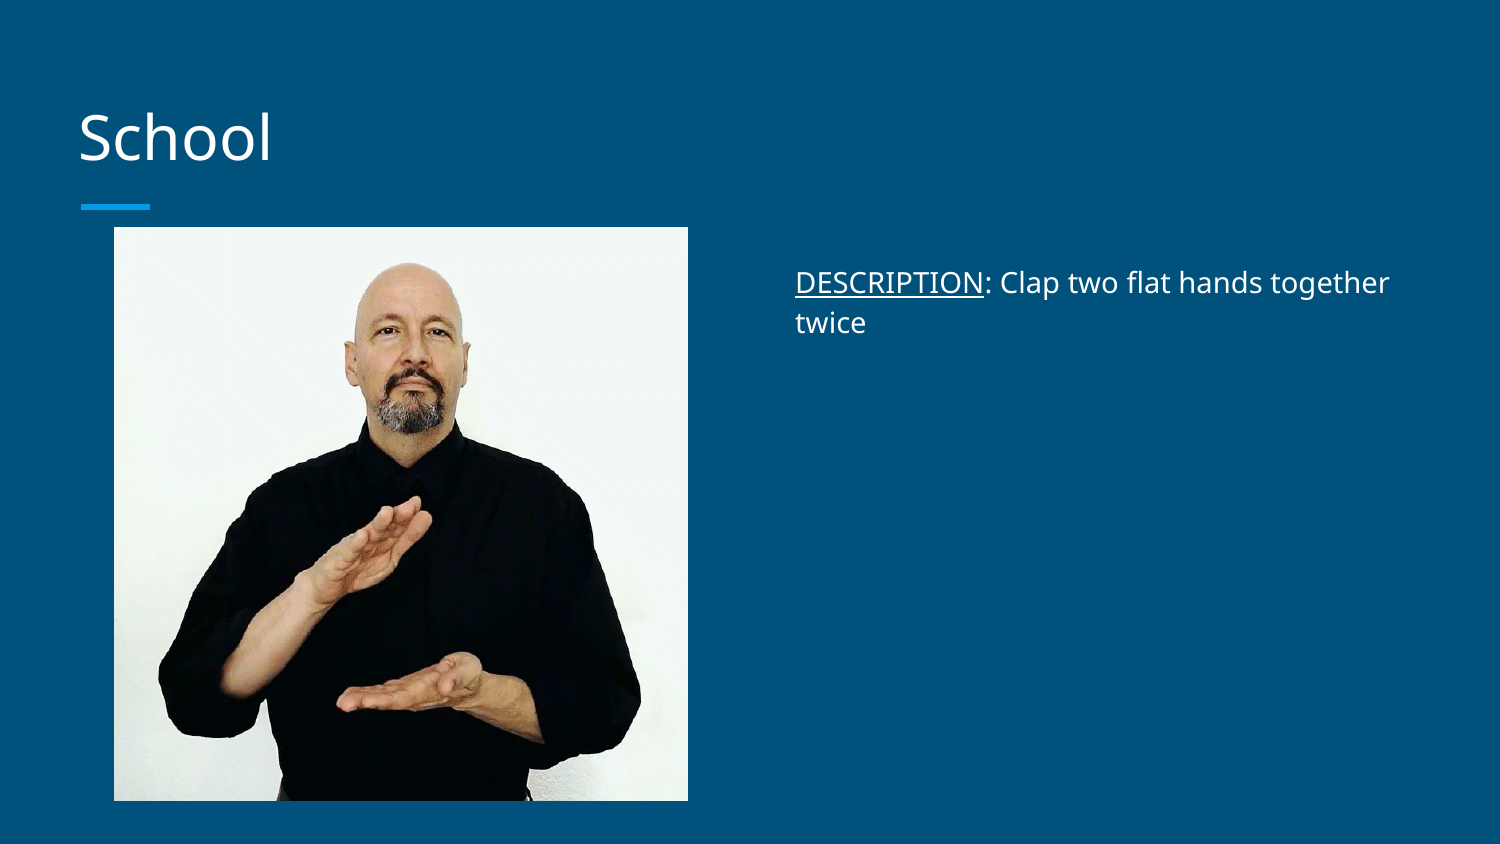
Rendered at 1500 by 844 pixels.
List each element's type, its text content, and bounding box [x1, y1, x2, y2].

title School [63, 75, 1437, 188]
list DESCRIPTION: Clap two flat hands together twice [780, 244, 1437, 377]
picture [115, 228, 687, 800]
